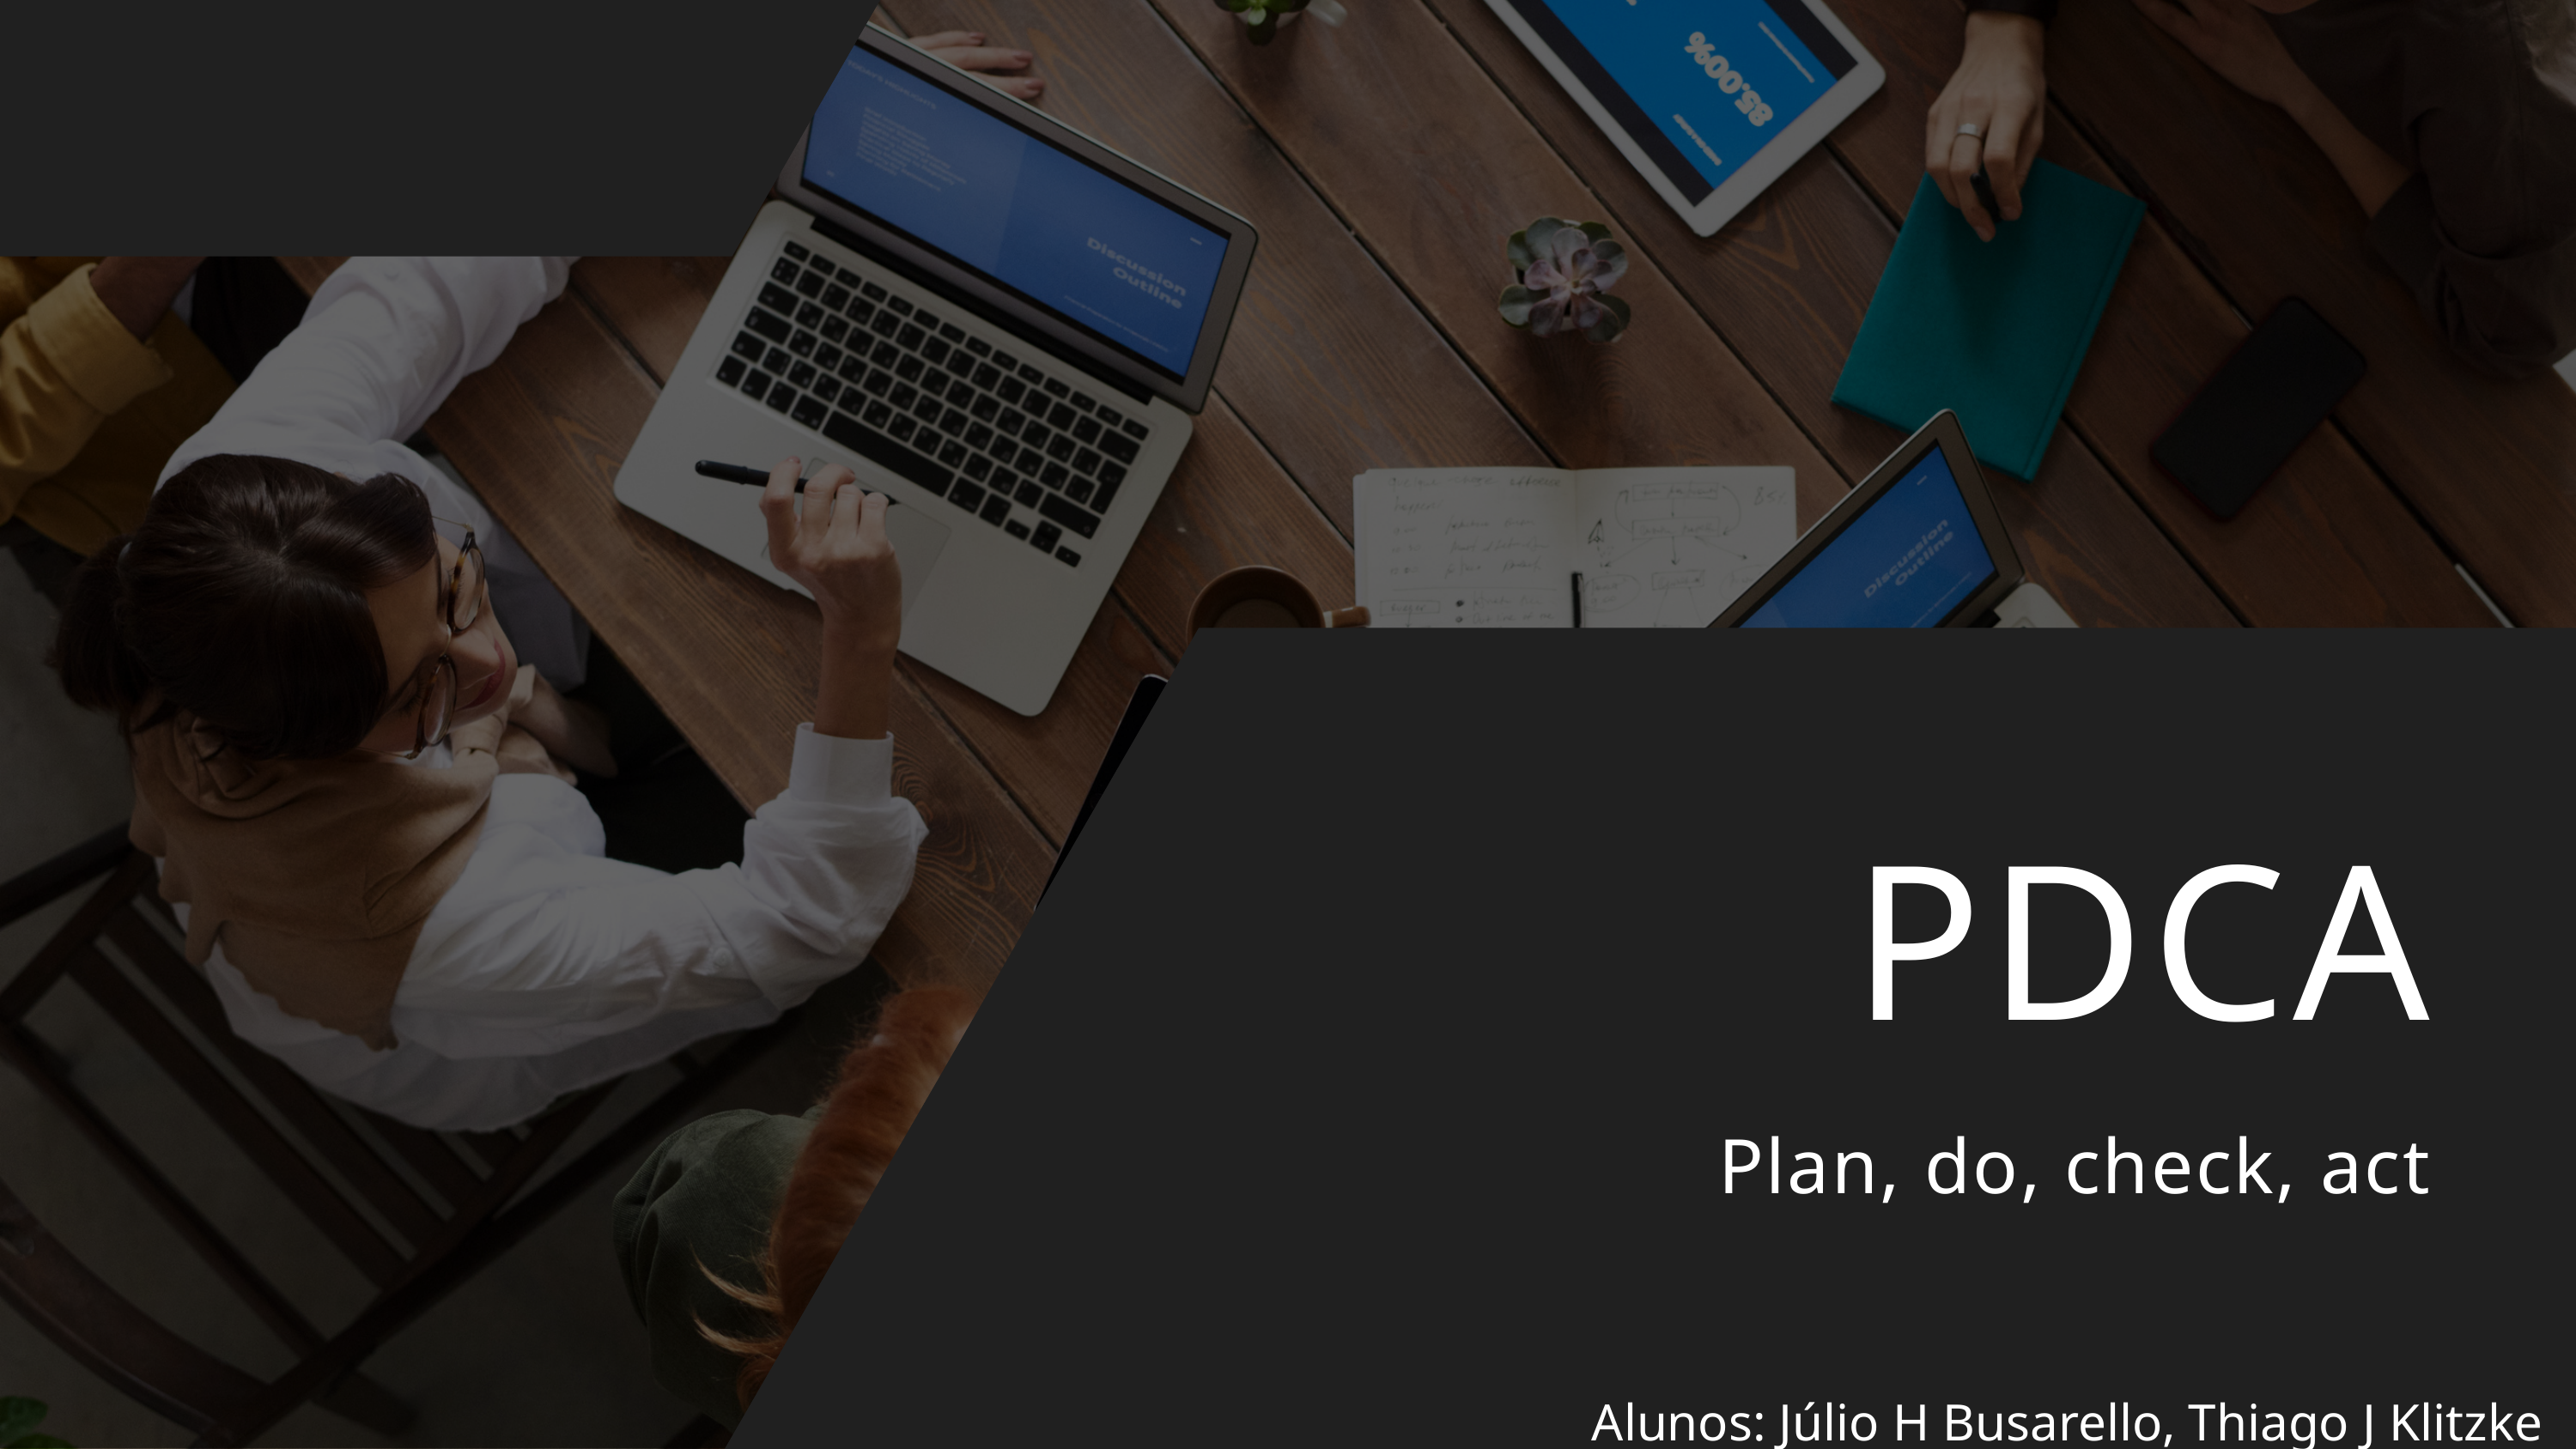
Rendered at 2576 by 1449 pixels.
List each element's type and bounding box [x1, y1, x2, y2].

text_box [0, 0, 1121, 257]
text_box [1120, 806, 2432, 1202]
text_box [0, 0, 2576, 1449]
text_box [663, 627, 2576, 1449]
